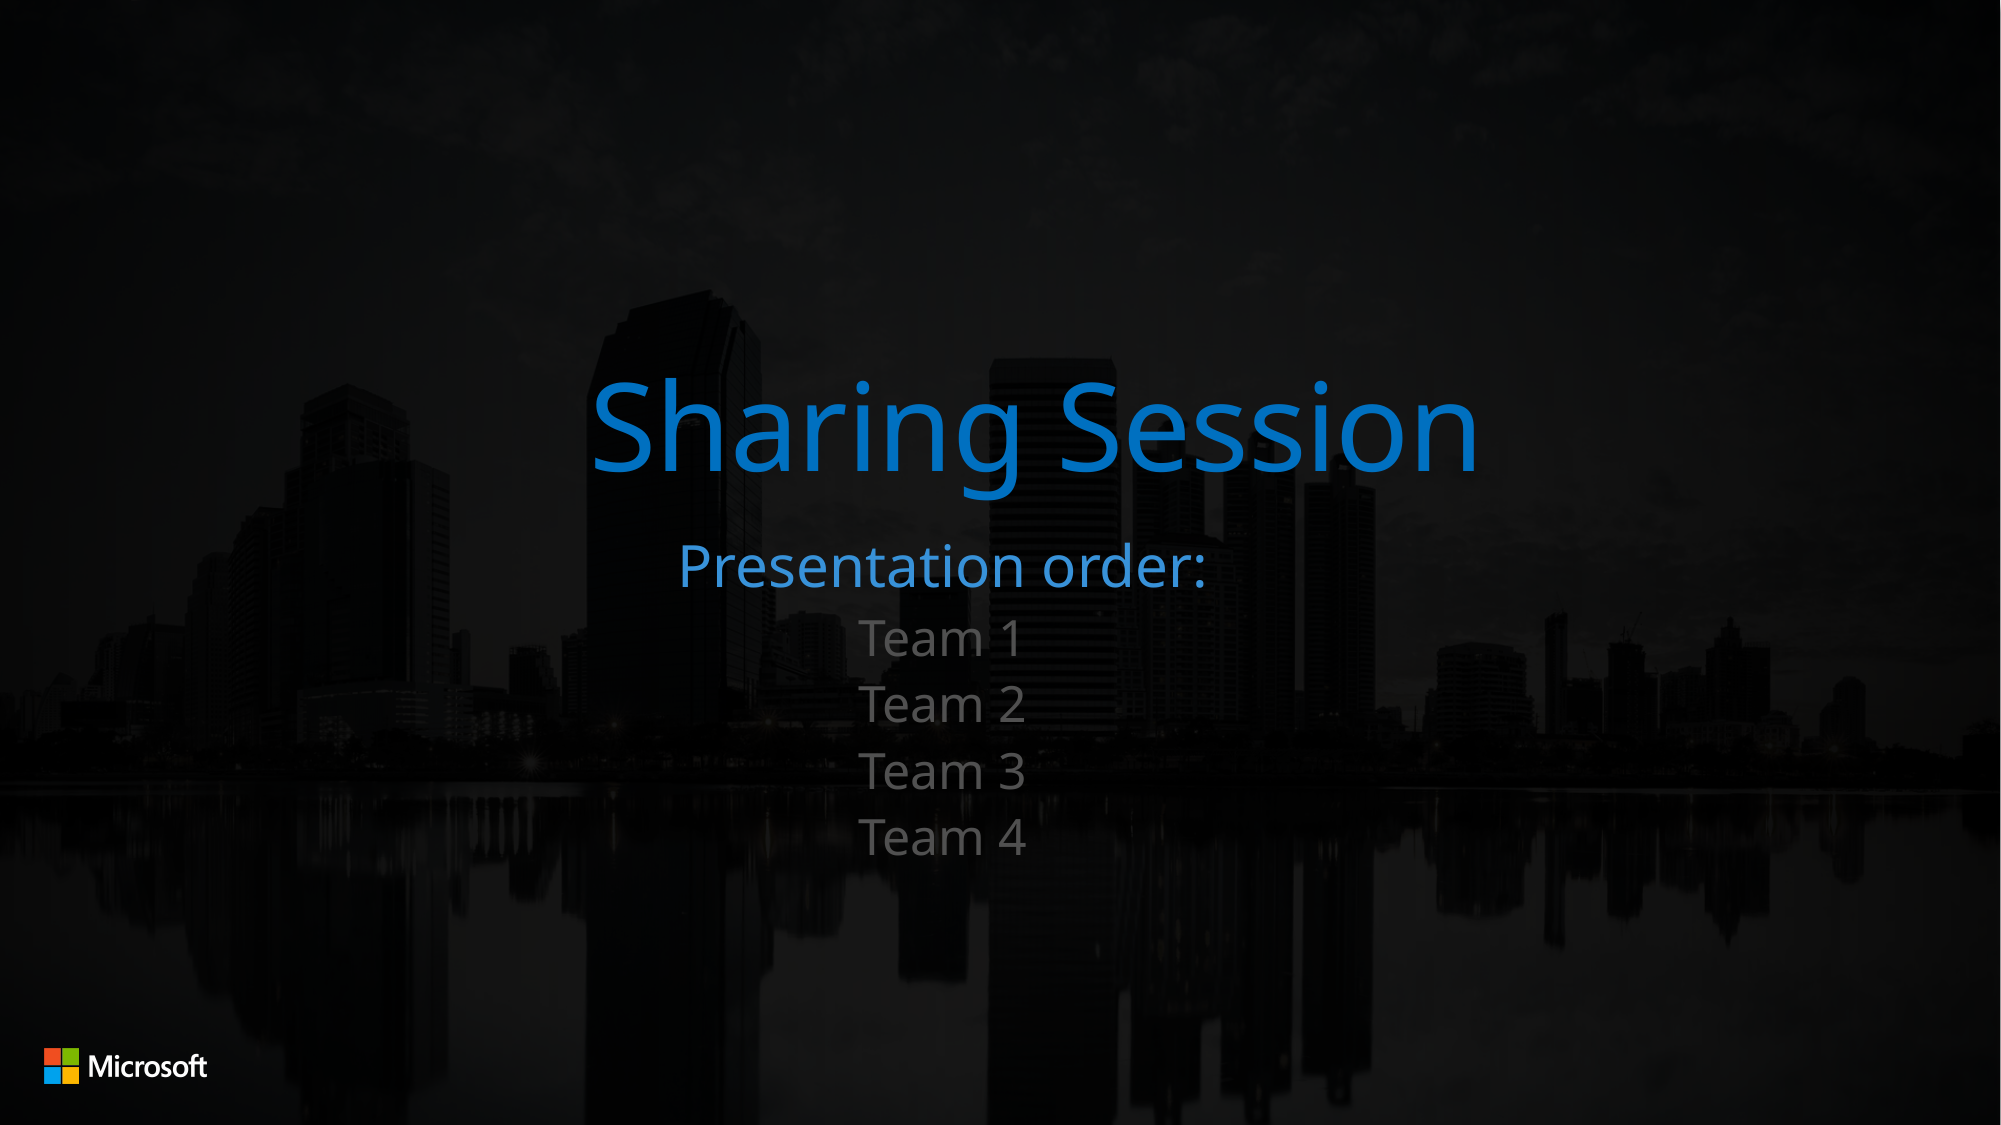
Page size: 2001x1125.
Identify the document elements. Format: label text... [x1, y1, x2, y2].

text_box Presentation order: Team 1 Team 2 Team 3 Team 4 [471, 513, 1415, 958]
picture [44, 1048, 207, 1084]
text_box Sharing Session [575, 380, 1509, 484]
